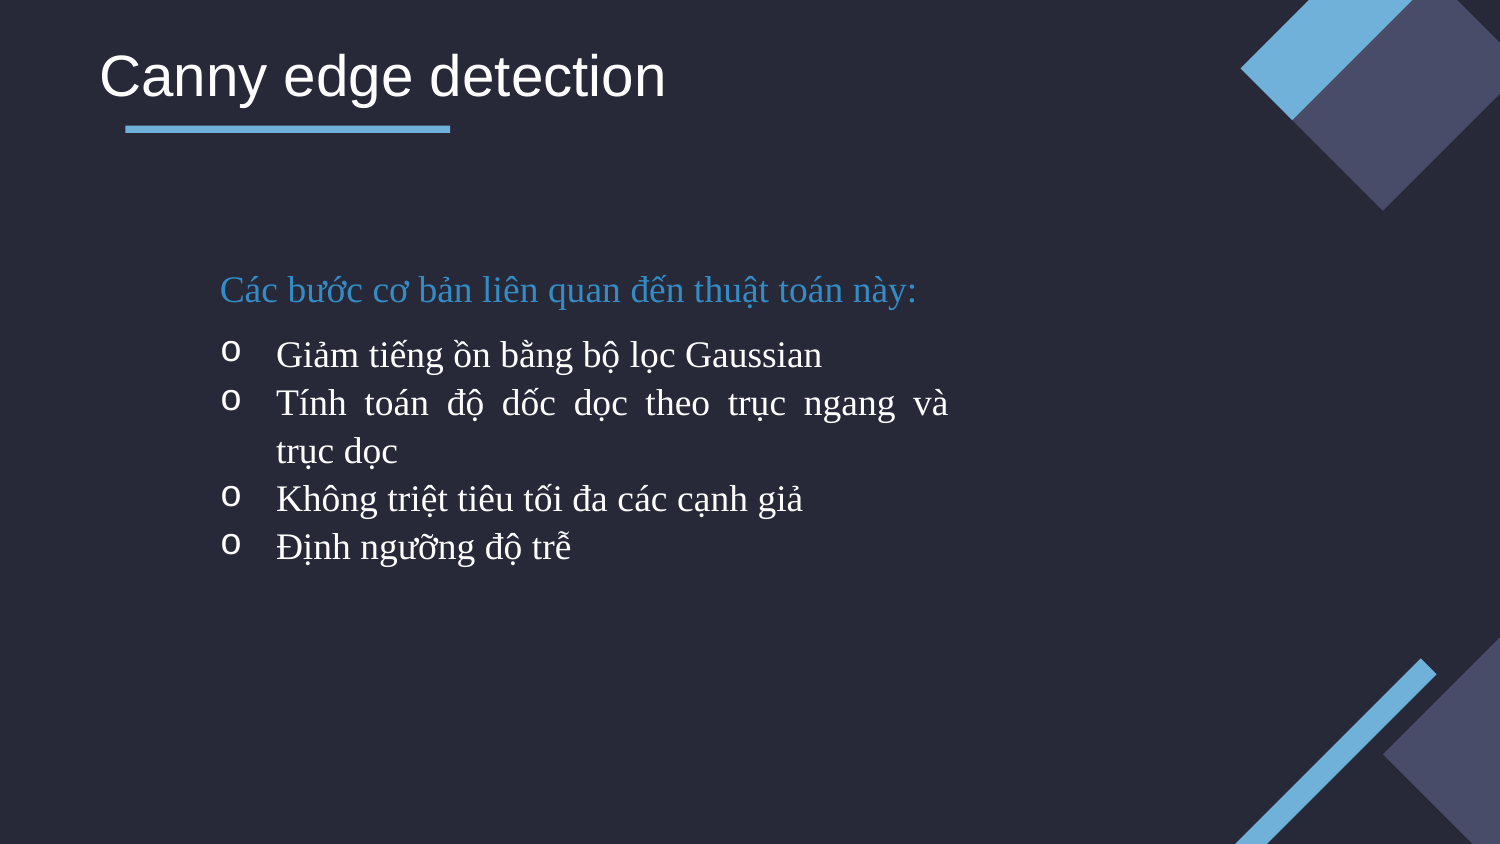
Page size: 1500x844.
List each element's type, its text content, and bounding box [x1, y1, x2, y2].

text_box Các bước cơ bản liên quan đến thuật toán này: Giảm tiếng ồn bằng bộ lọc Gaussian Tính toán độ dốc dọc theo trục ngang và trục dọc Không triệt tiêu tối đa các cạnh giả Định ngưỡng độ trễ [205, 254, 965, 575]
title Canny edge detection [84, 29, 1351, 118]
text_box [125, 125, 451, 133]
